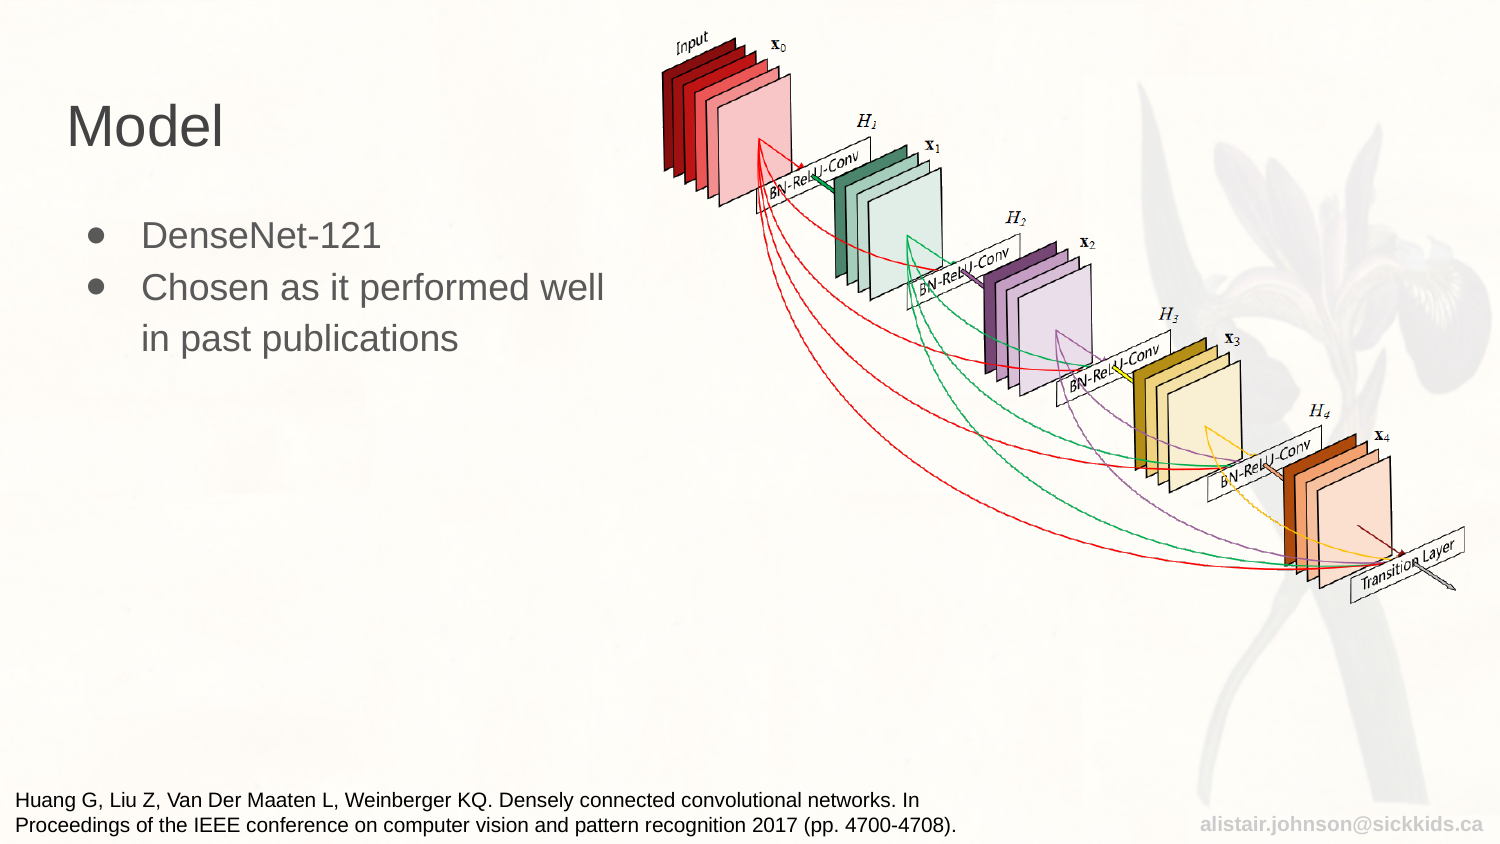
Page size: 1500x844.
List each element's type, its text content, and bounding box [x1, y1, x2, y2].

picture [0, 0, 1500, 844]
text_box Huang G, Liu Z, Van Der Maaten L, Weinberger KQ. Densely connected convolutional networks. In Proceedings of the IEEE conference on computer vision and pattern recognition 2017 (pp. 4700-4708). [0, 771, 1036, 844]
title Model [51, 72, 650, 167]
list DenseNet-121 Chosen as it performed well in past publications [51, 189, 638, 750]
